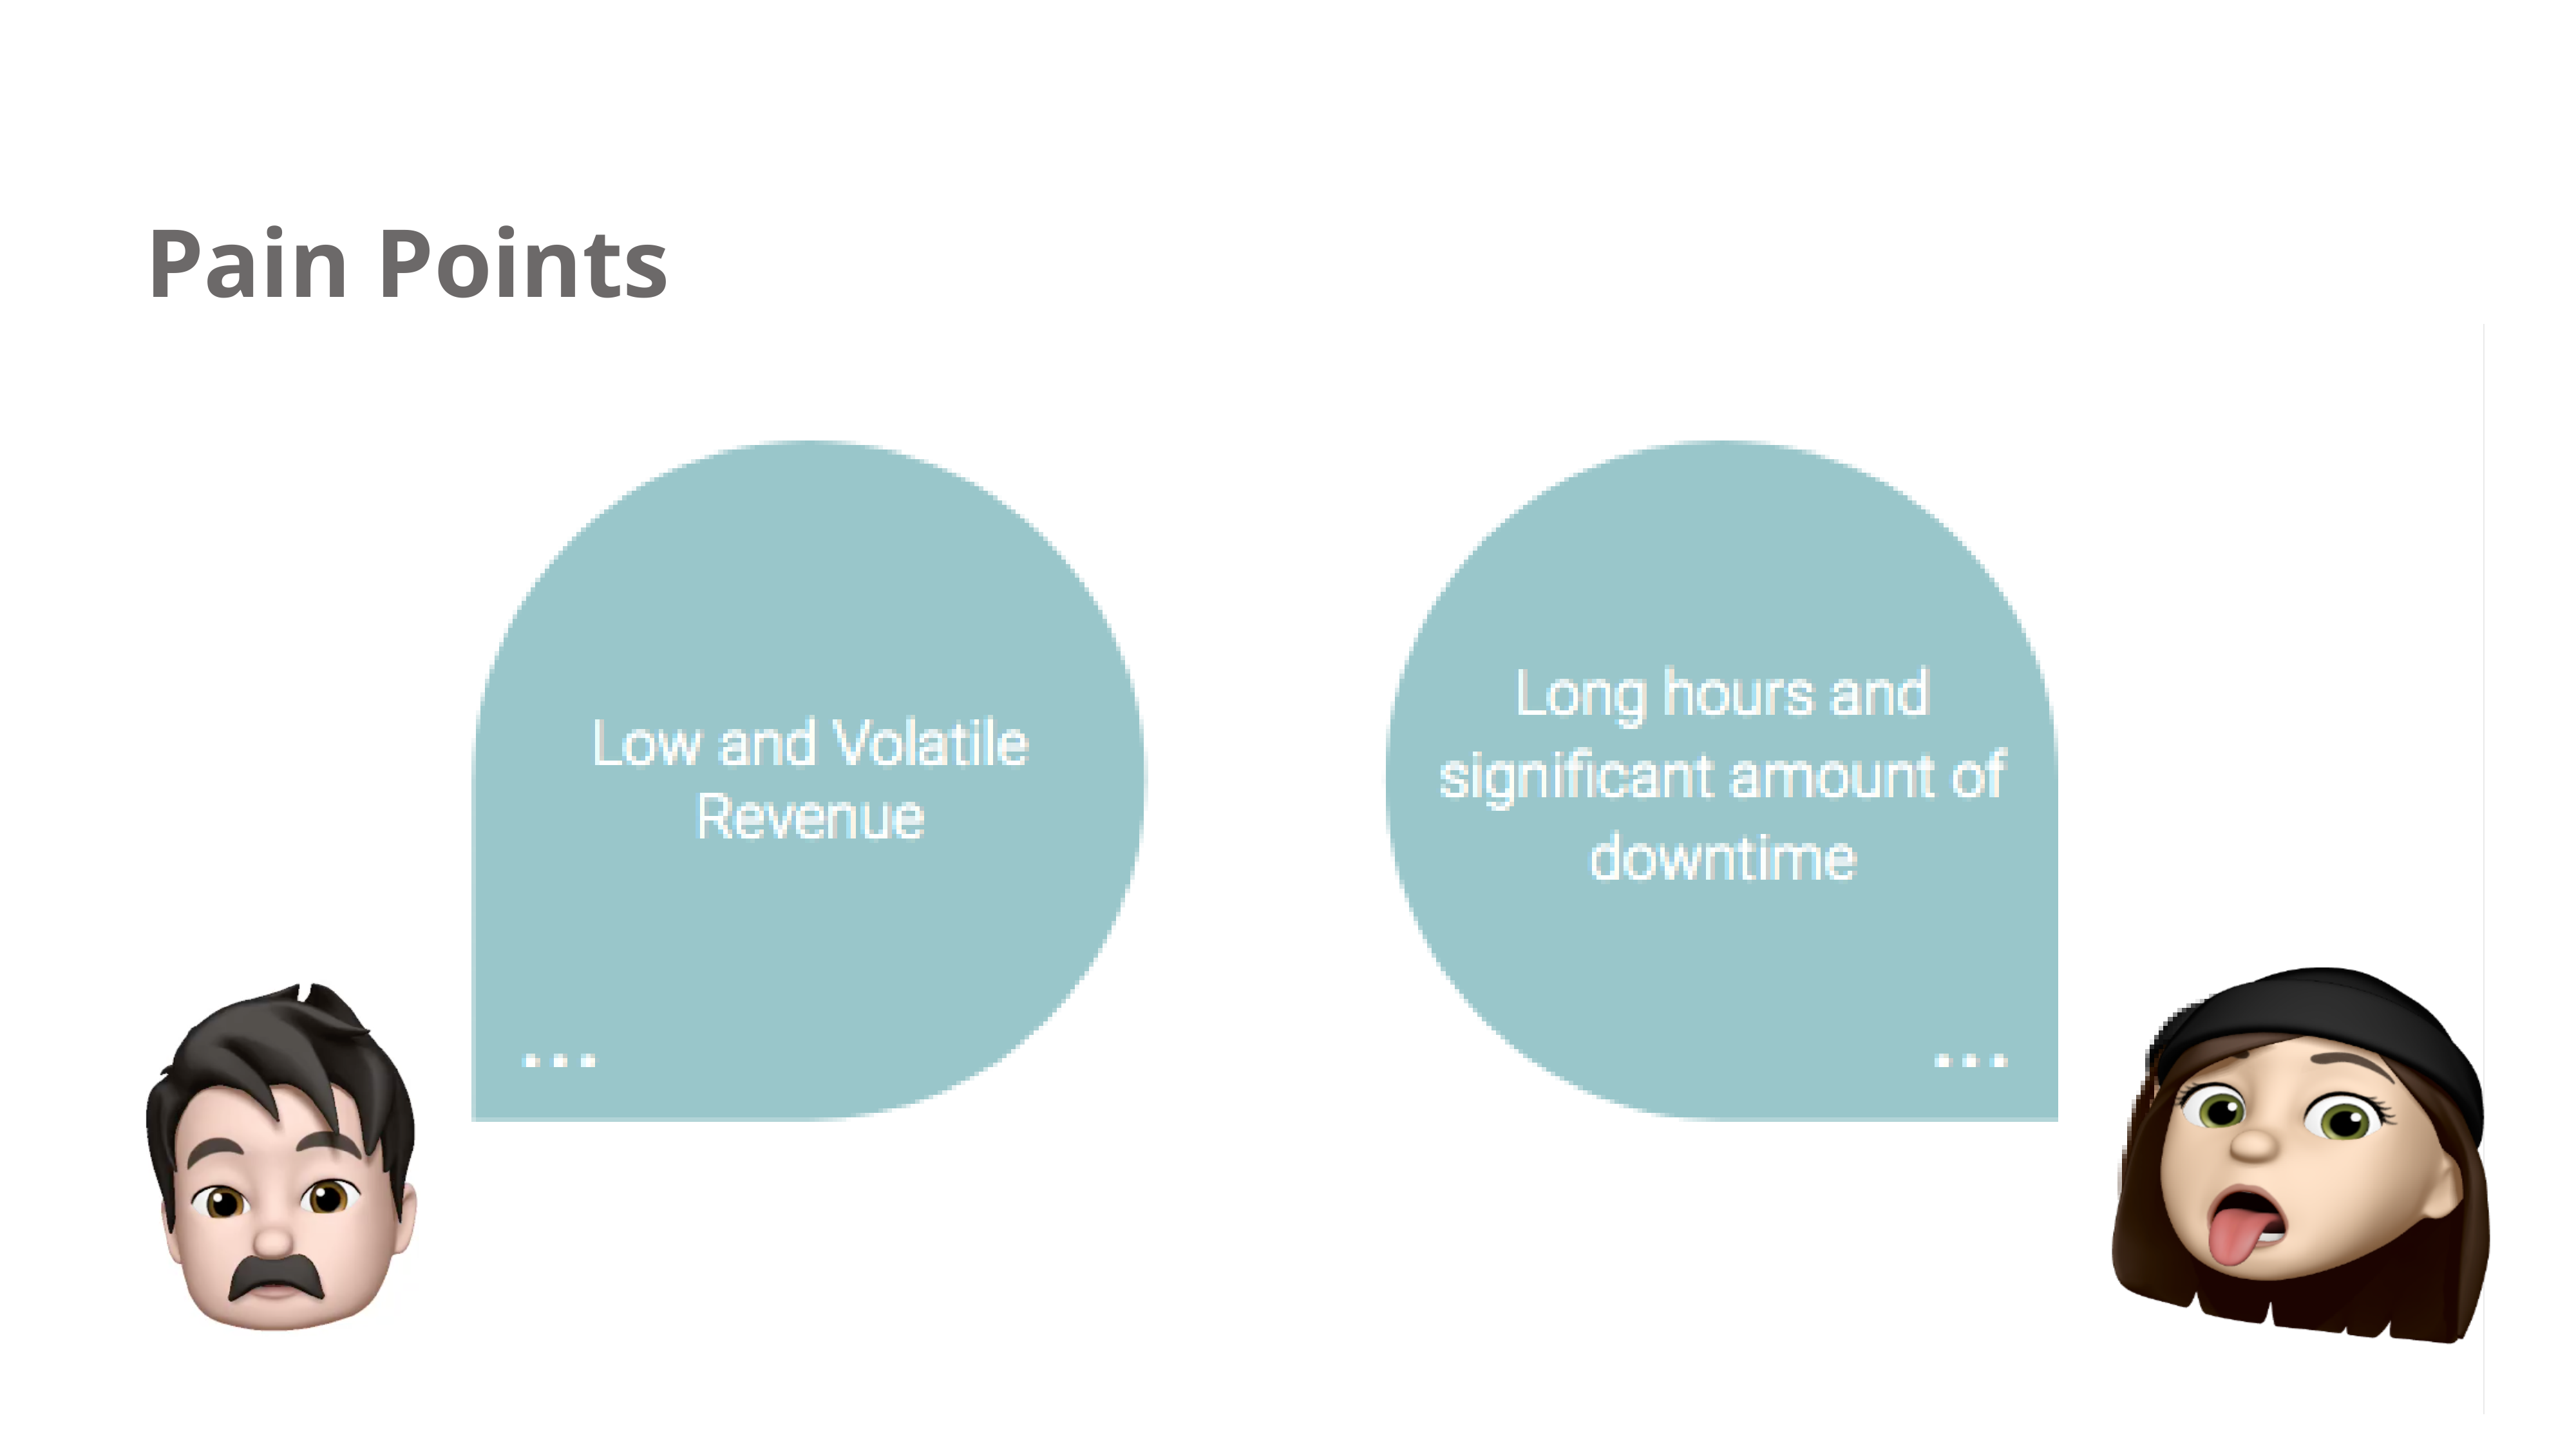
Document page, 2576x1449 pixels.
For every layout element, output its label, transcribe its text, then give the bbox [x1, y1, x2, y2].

picture [87, 324, 2576, 1415]
text_box Pain Points [137, 196, 2434, 321]
